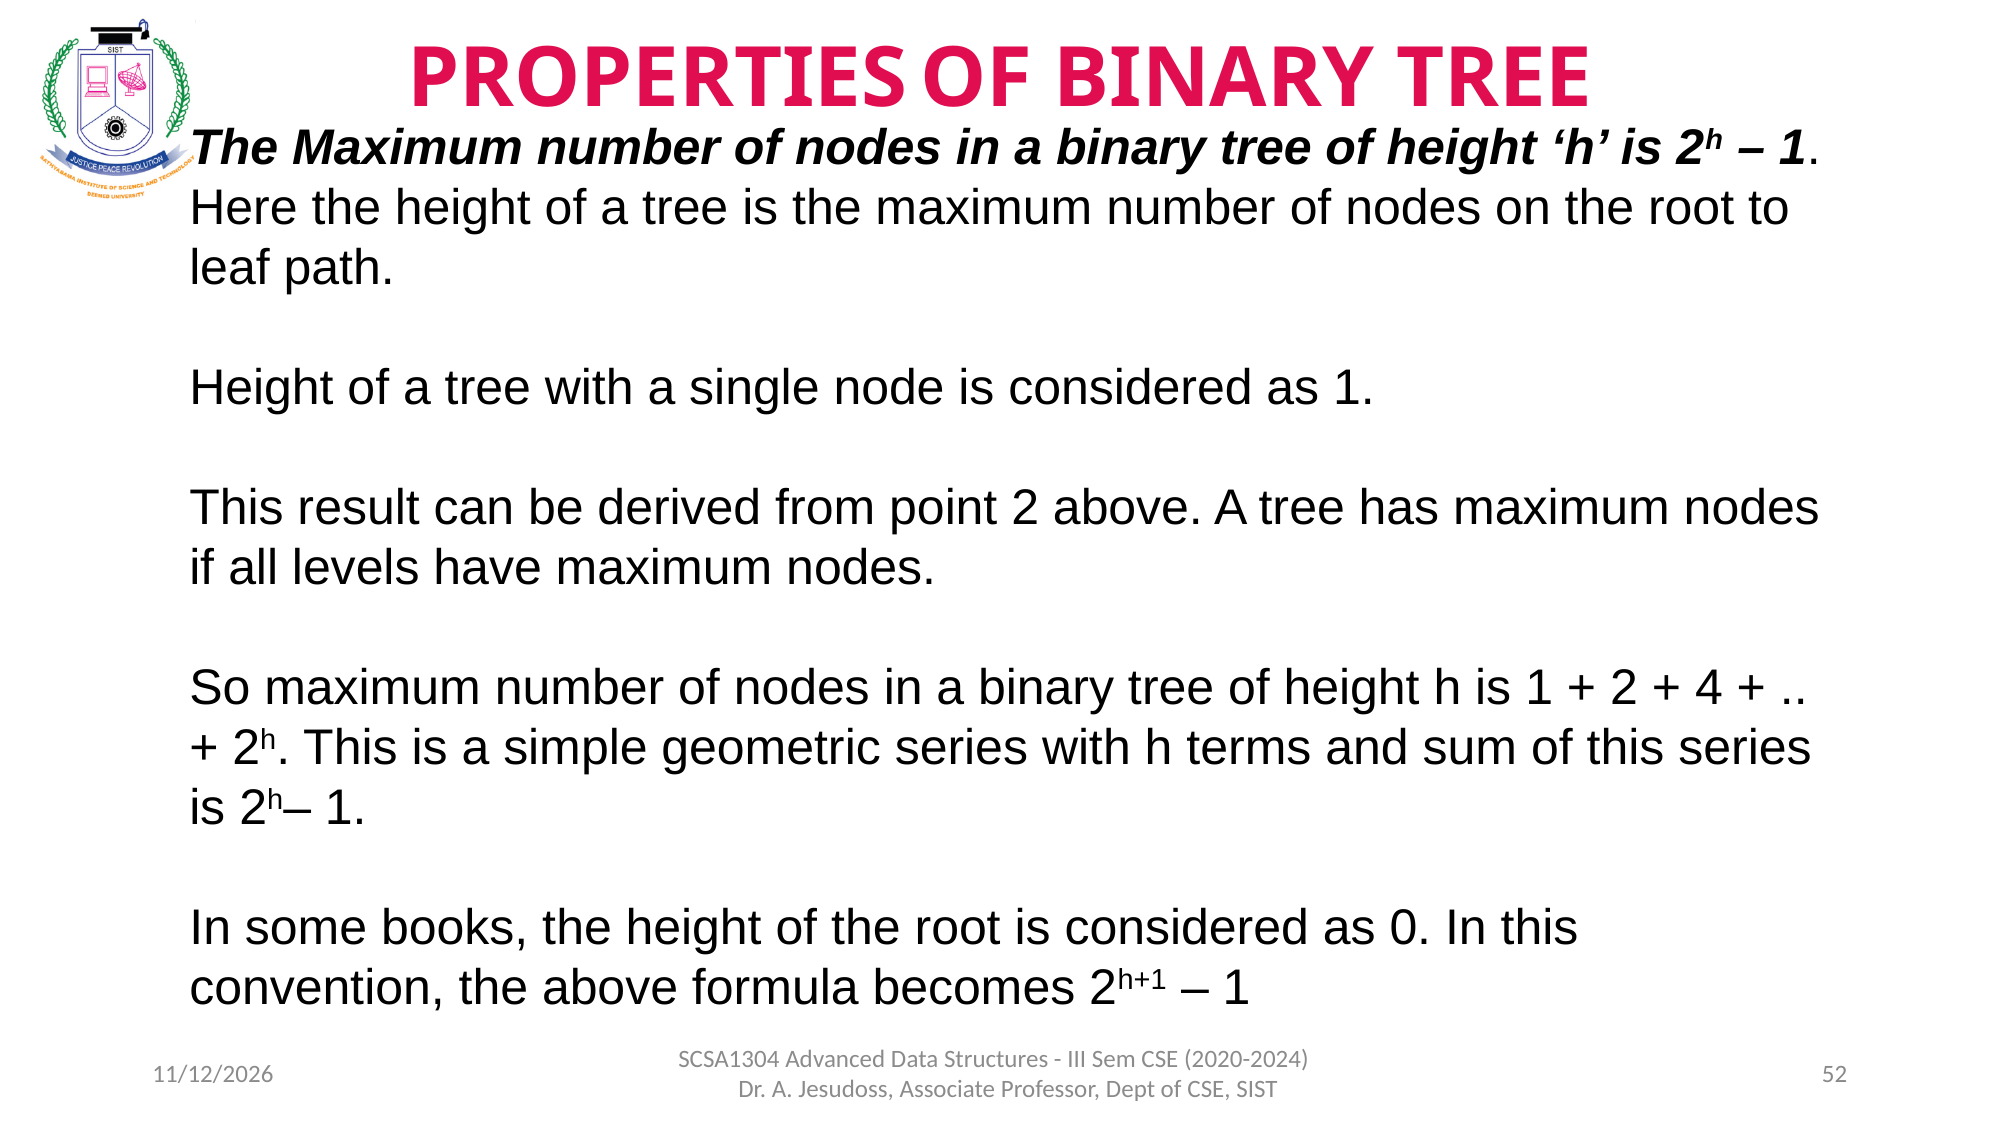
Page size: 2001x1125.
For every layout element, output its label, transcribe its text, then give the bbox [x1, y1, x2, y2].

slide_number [137, 1042, 588, 1103]
picture [28, 14, 196, 205]
slide_number 52 [1412, 1042, 1863, 1103]
text_box PROPERTIES OF BINARY TREE [338, 16, 1662, 131]
text_box The Maximum number of nodes in a binary tree of height ‘h’ is 2h – 1. Here the height of a tree is the maximum number of nodes on the root to leaf path. Height of a tree with a single node is considered as 1. This result can be derived from point 2 above. A tree has maximum nodes if all levels have maximum nodes. So maximum number of nodes in a binary tree of height h is 1 + 2 + 4 + .. + 2h. This is a simple geometric series with h terms and sum of this series is 2h– 1. In some books, the height of the root is considered as 0. In this convention, the above formula becomes 2h+1 – 1 [174, 106, 1855, 1022]
footer SCSA1304 Advanced Data Structures - III Sem CSE (2020-2024) Dr. A. Jesudoss, Associate Professor, Dept of CSE, SIST [662, 1042, 1338, 1103]
